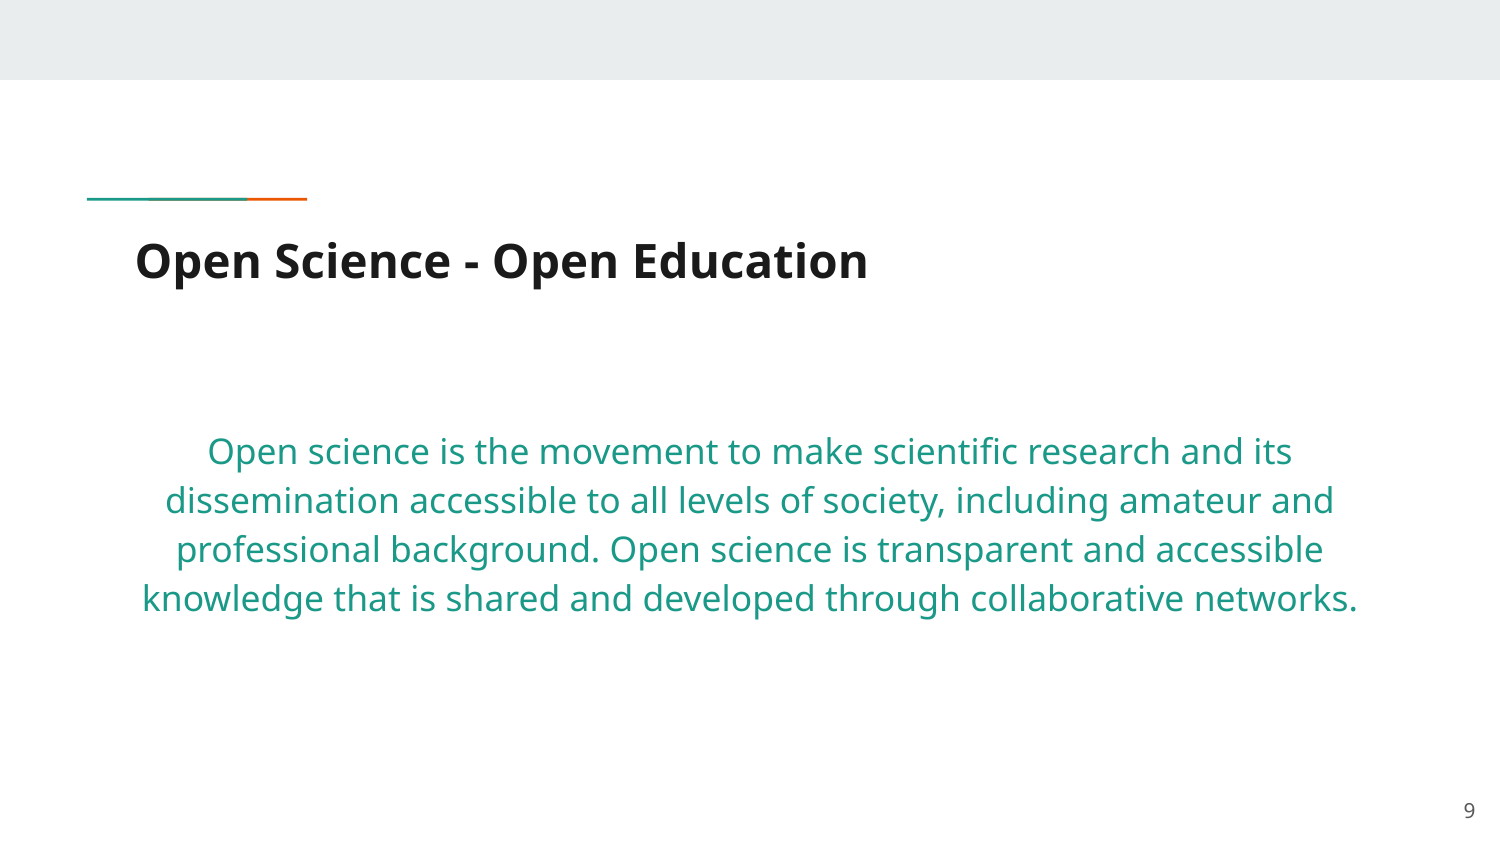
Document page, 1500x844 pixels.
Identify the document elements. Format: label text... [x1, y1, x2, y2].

slide_number ‹#› [1400, 779, 1491, 844]
list Open science is the movement to make scientific research and its dissemination accessible to all levels of society, including amateur and professional background. Open science is transparent and accessible knowledge that is shared and developed through collaborative networks. [119, 407, 1381, 718]
title Open Science - Open Education [119, 216, 1381, 305]
